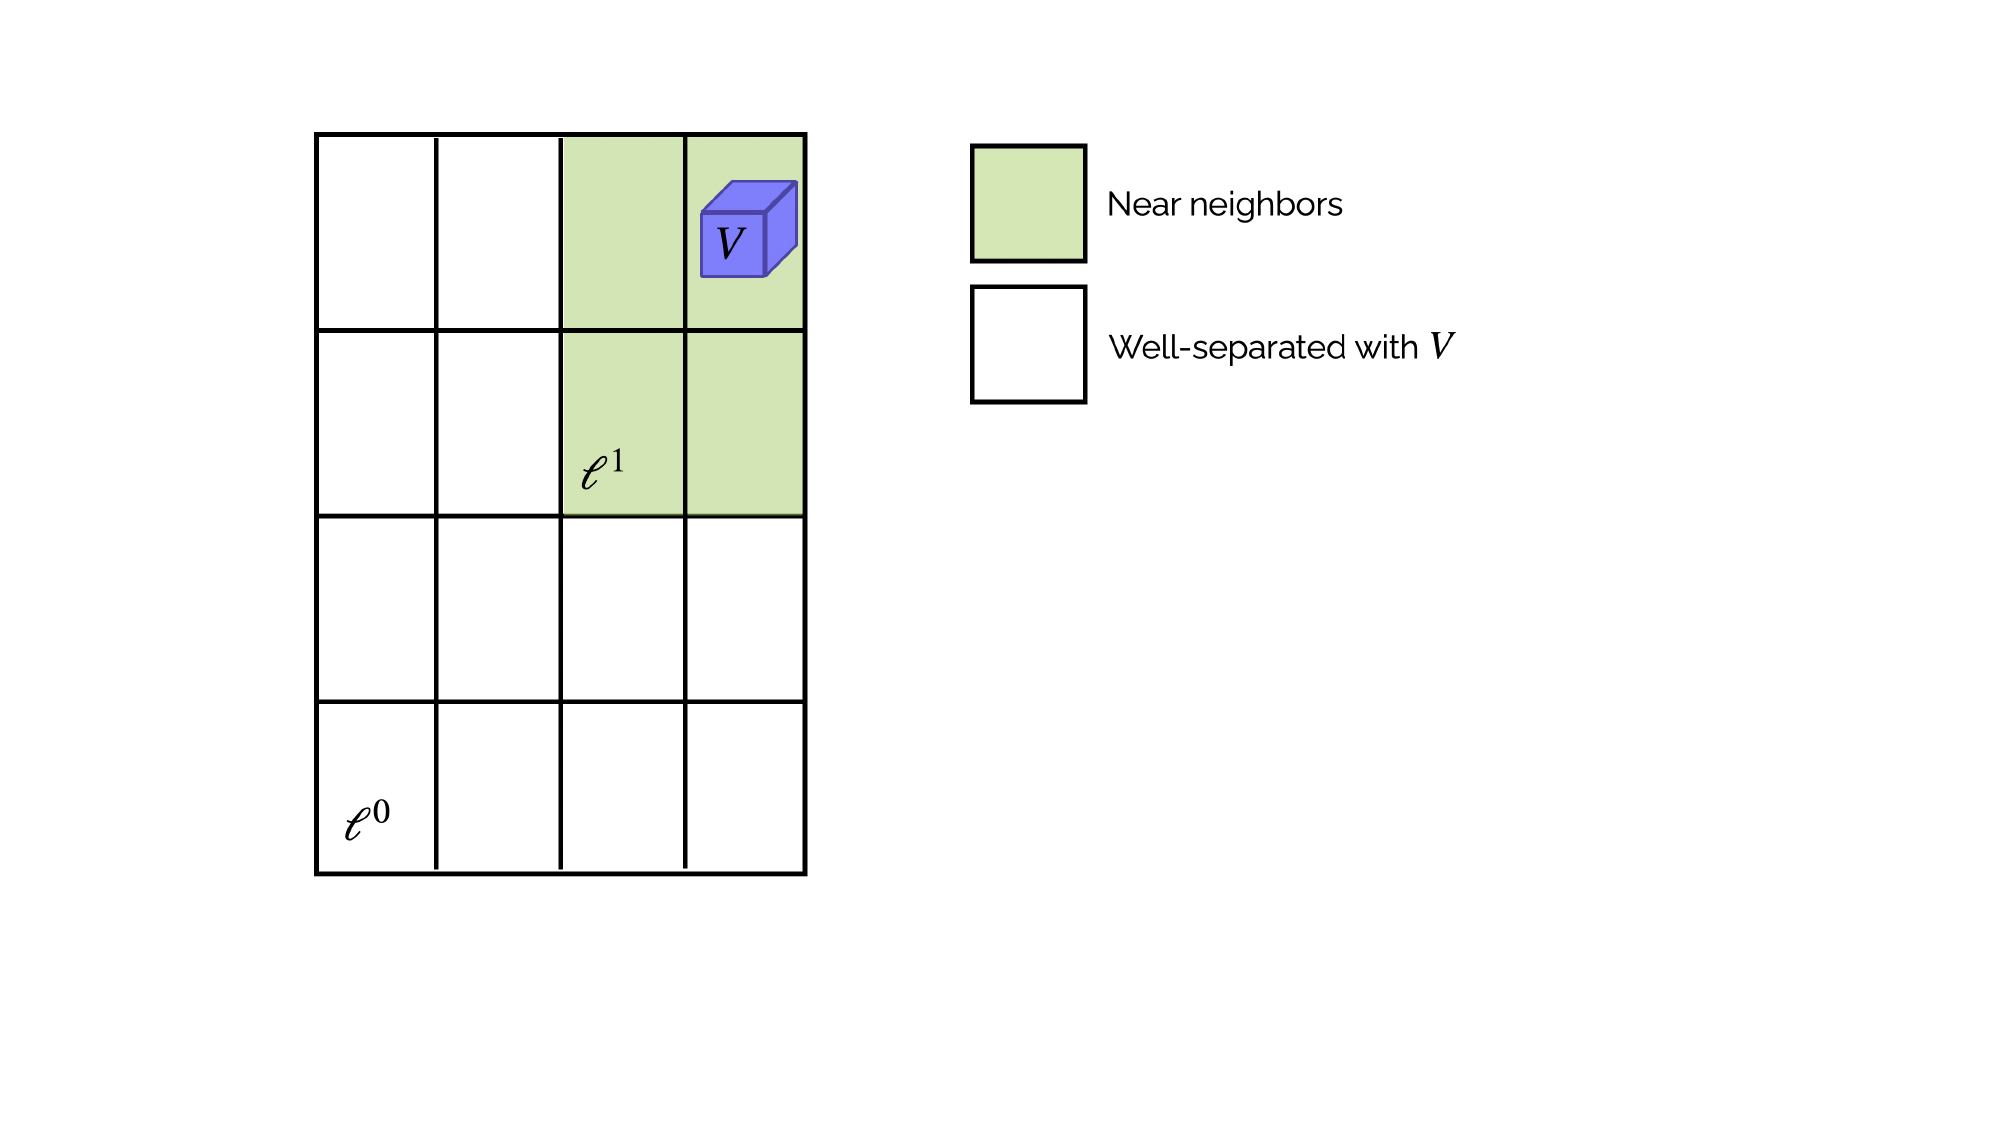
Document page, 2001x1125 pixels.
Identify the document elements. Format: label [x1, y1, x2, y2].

picture [313, 131, 1458, 877]
